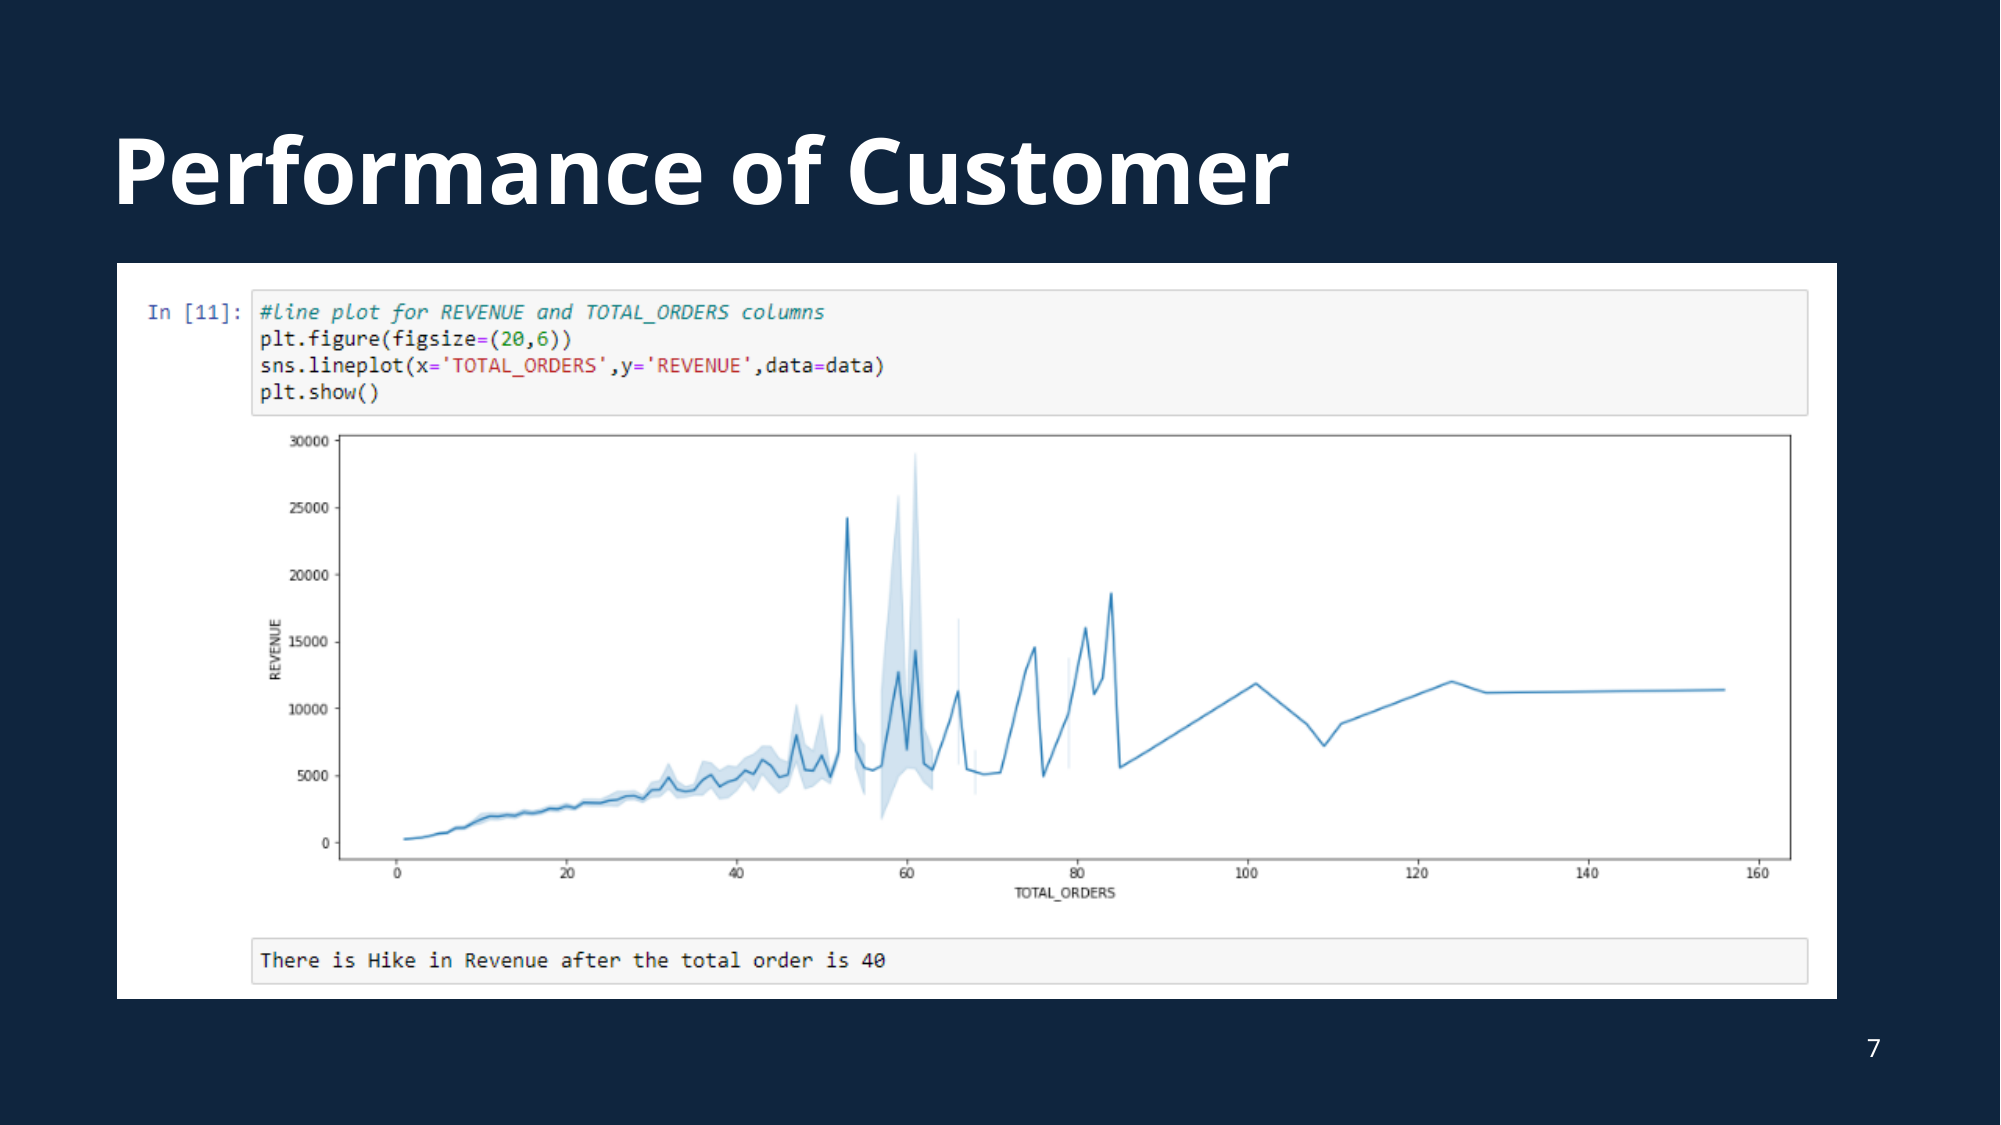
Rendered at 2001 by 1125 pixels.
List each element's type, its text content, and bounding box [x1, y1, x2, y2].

text_box 7 [1836, 1019, 1912, 1080]
picture [117, 263, 1837, 999]
title Performance of Customer [96, 83, 1822, 267]
